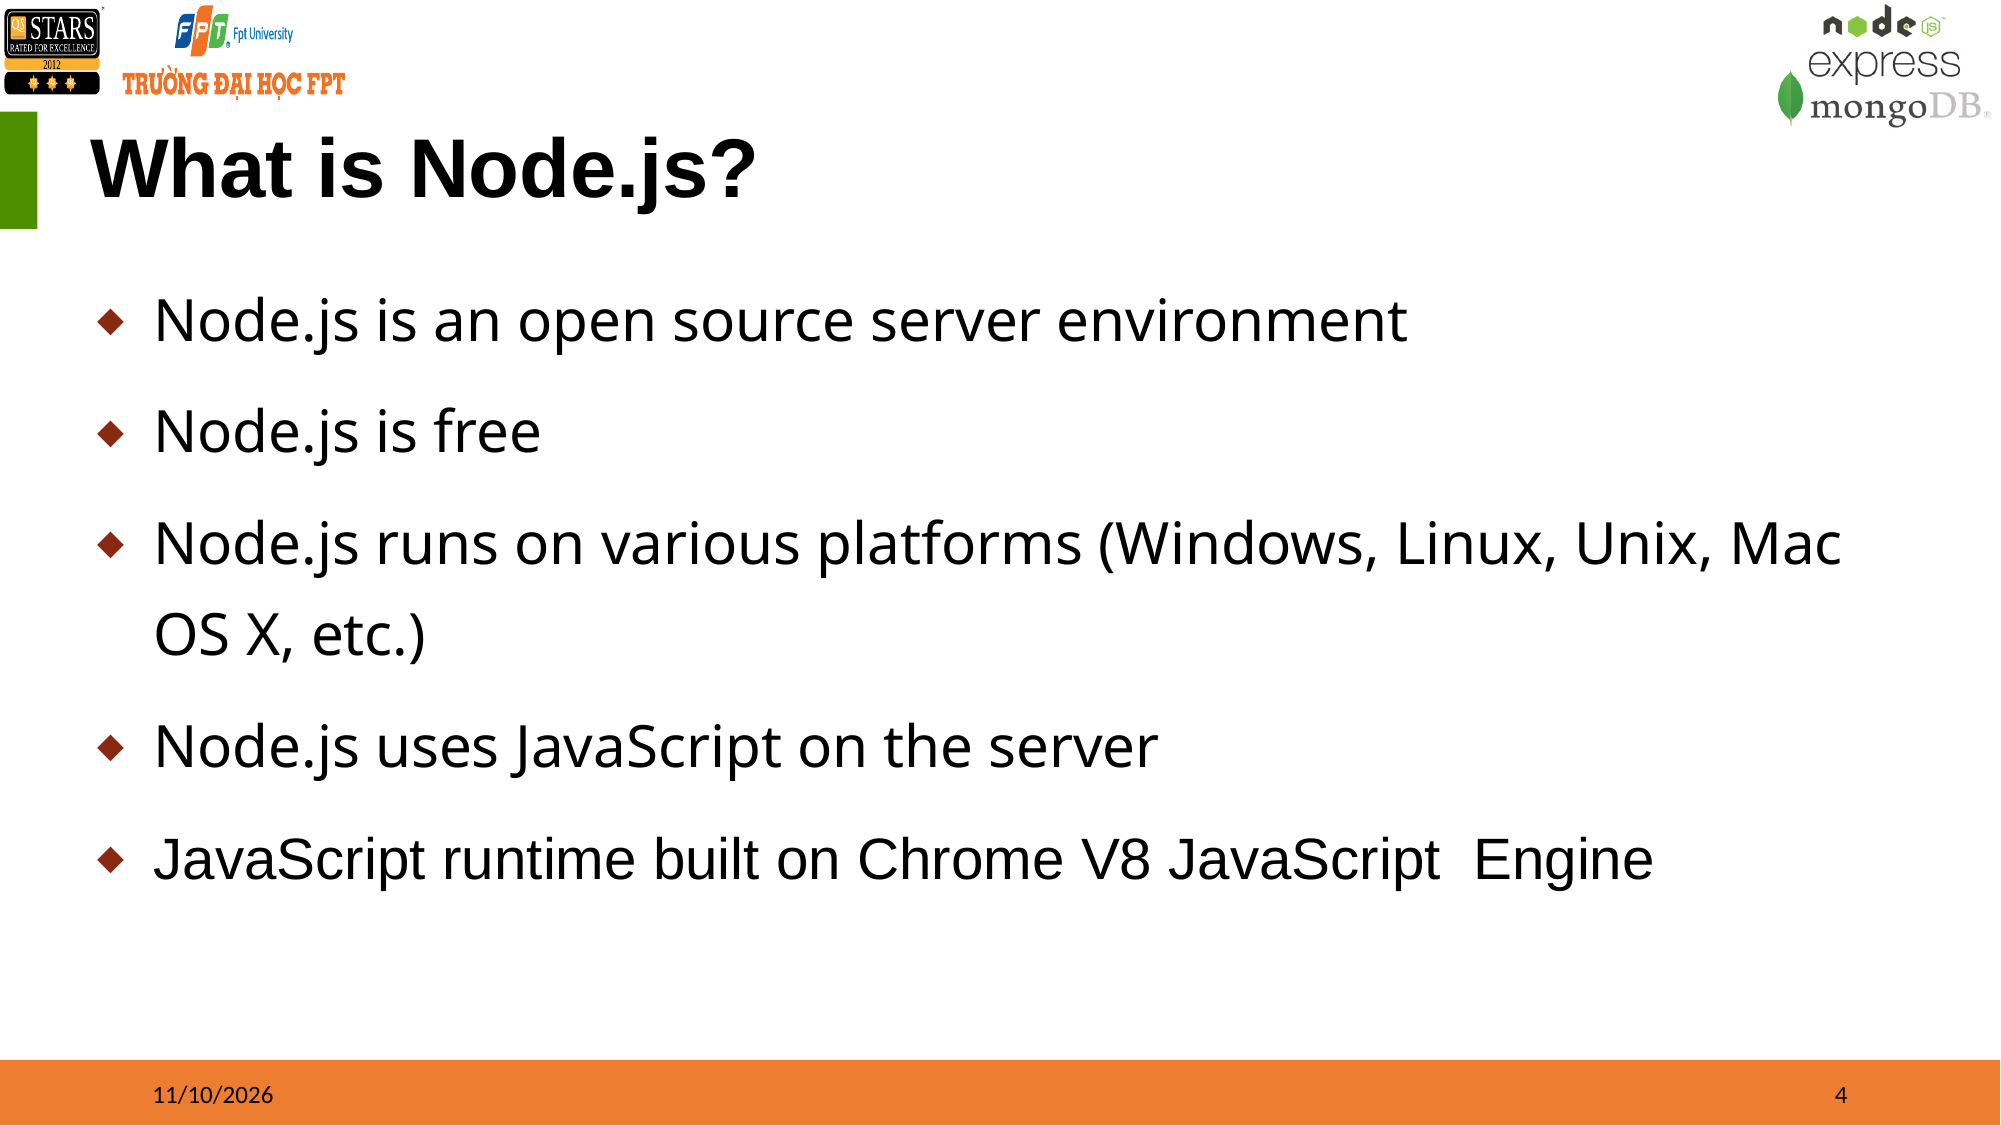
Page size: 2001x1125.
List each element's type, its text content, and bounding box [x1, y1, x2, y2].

slide_number 4 [1412, 1063, 1863, 1124]
picture [1768, 0, 2000, 130]
list Node.js is an open source server environment Node.js is free Node.js runs on various platforms (Windows, Linux, Unix, Mac OS X, etc.) Node.js uses JavaScript on the server JavaScript runtime built on Chrome V8 JavaScript Engine [82, 254, 1916, 1014]
title What is Node.js? [37, 111, 1978, 230]
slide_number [137, 1063, 588, 1124]
